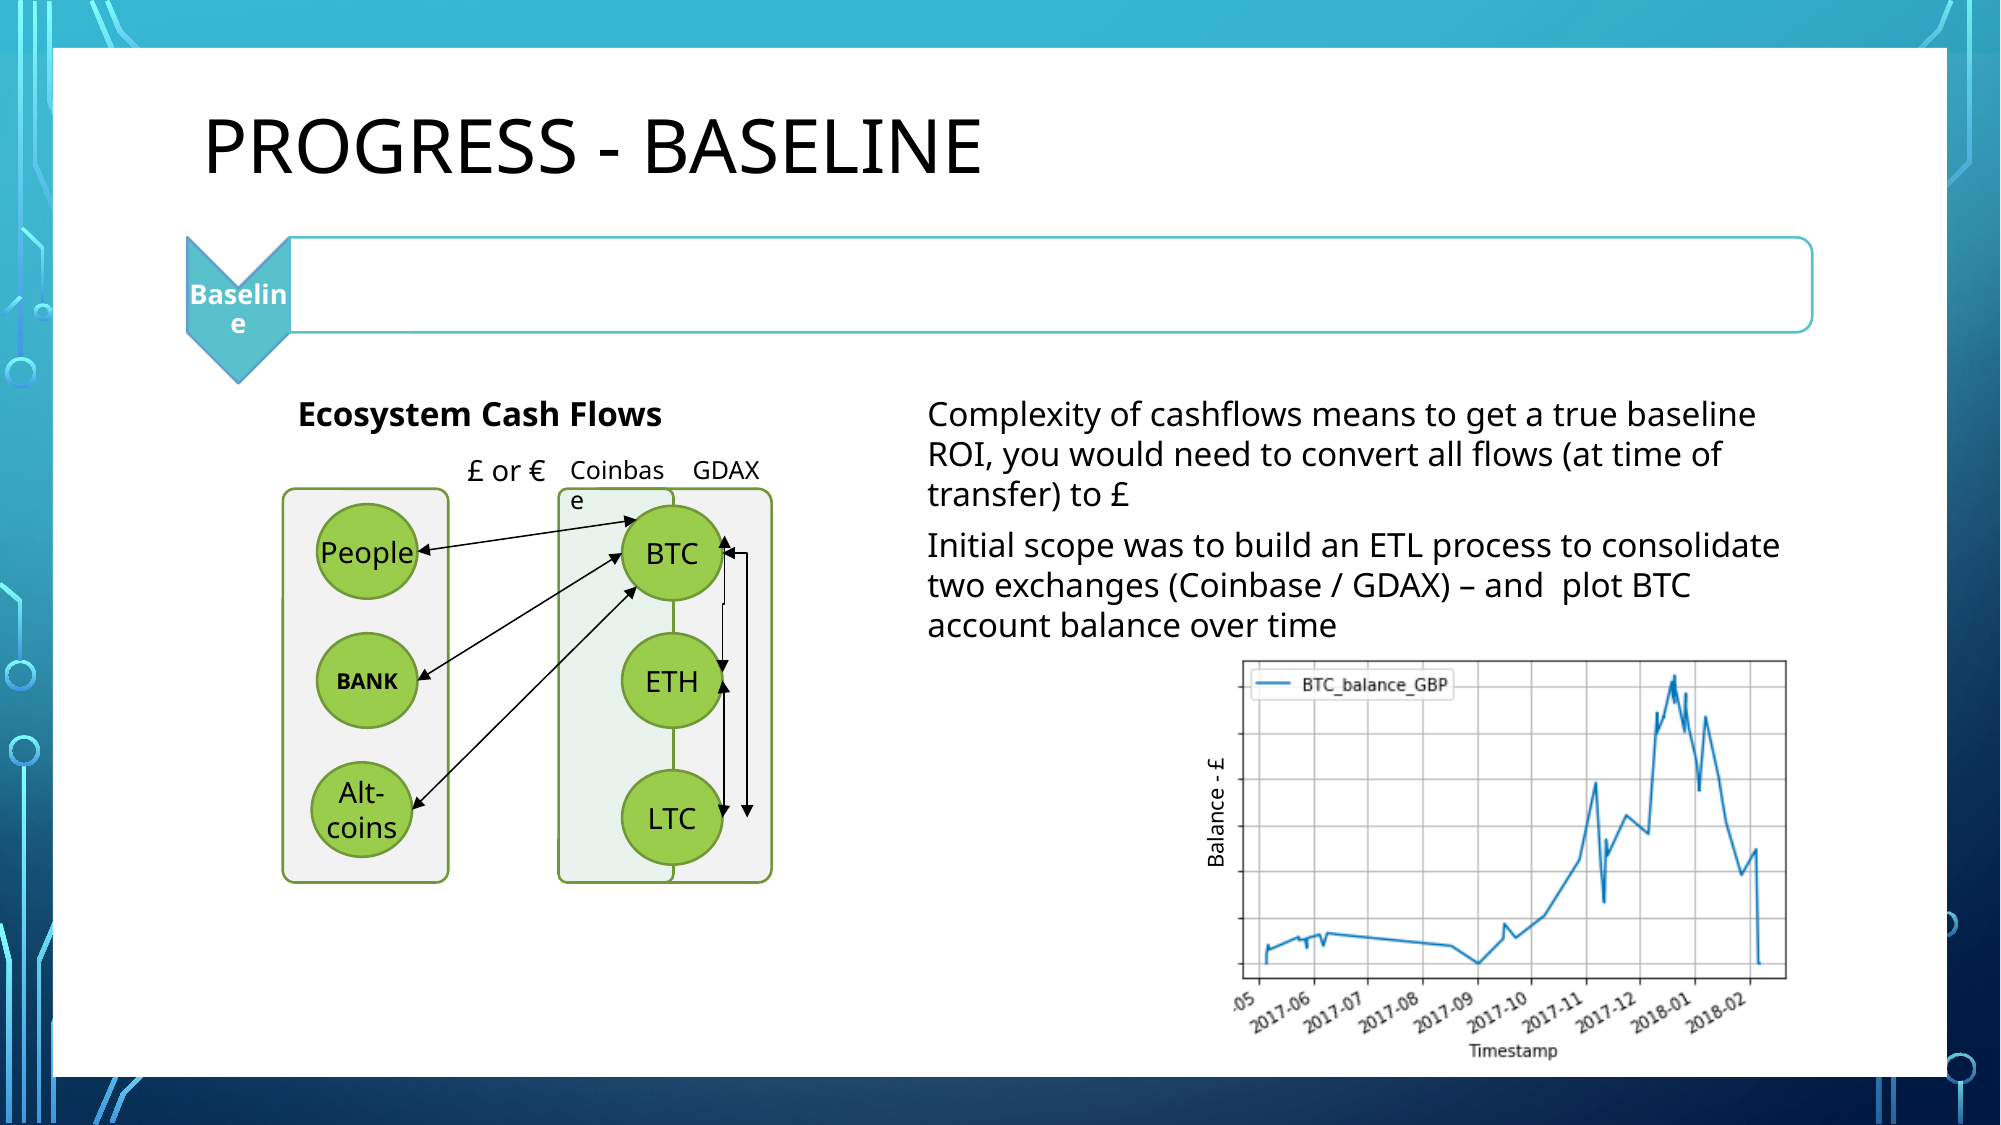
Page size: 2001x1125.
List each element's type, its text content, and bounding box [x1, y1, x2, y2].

title Progress - baseline [187, 101, 1813, 207]
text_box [282, 444, 812, 883]
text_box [186, 237, 1813, 384]
text_box Initial scope was to build an ETL process to consolidate two exchanges (Coinbase / GDAX) – and plot BTC account balance over time [912, 517, 1813, 652]
text_box Ecosystem Cash Flows [282, 386, 912, 441]
text_box Balance - £ [1194, 691, 1233, 884]
text_box Complexity of cashflows means to get a true baseline ROI, you would need to convert all flows (at time of transfer) to £ [912, 385, 1784, 520]
picture [1233, 646, 1813, 1068]
